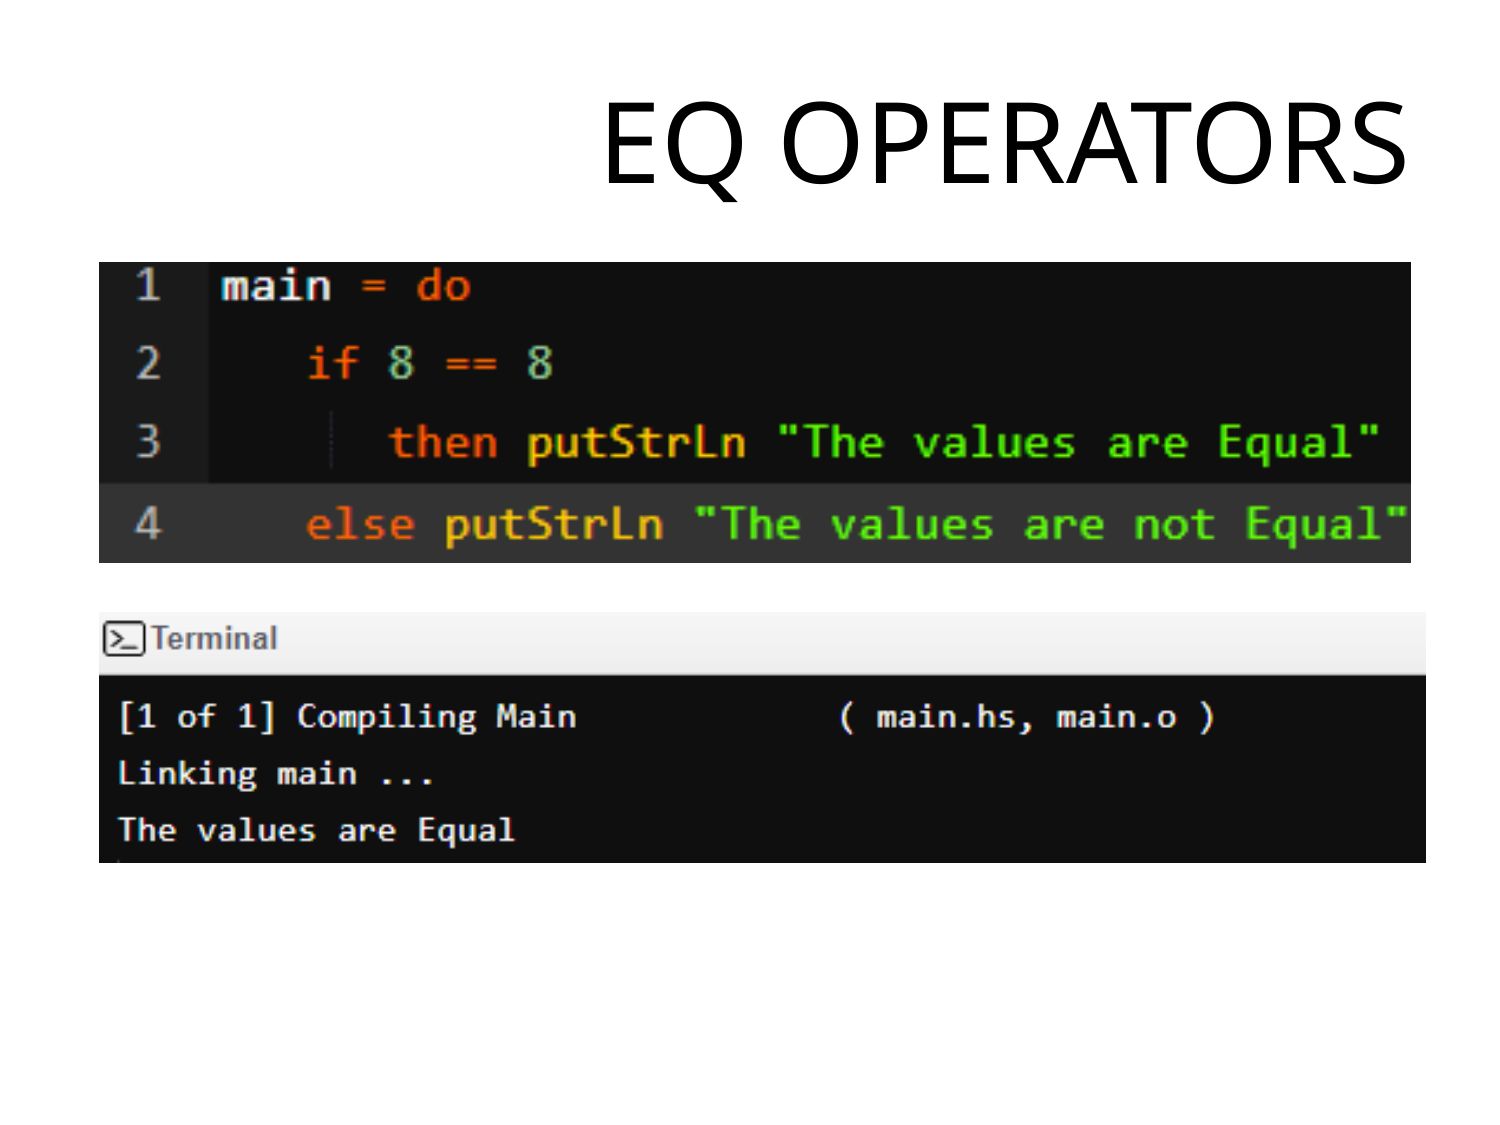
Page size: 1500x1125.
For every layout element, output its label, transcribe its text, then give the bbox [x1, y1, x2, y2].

picture [99, 262, 1412, 563]
picture [99, 612, 1426, 863]
title EQ OPERATORS [75, 45, 1425, 233]
